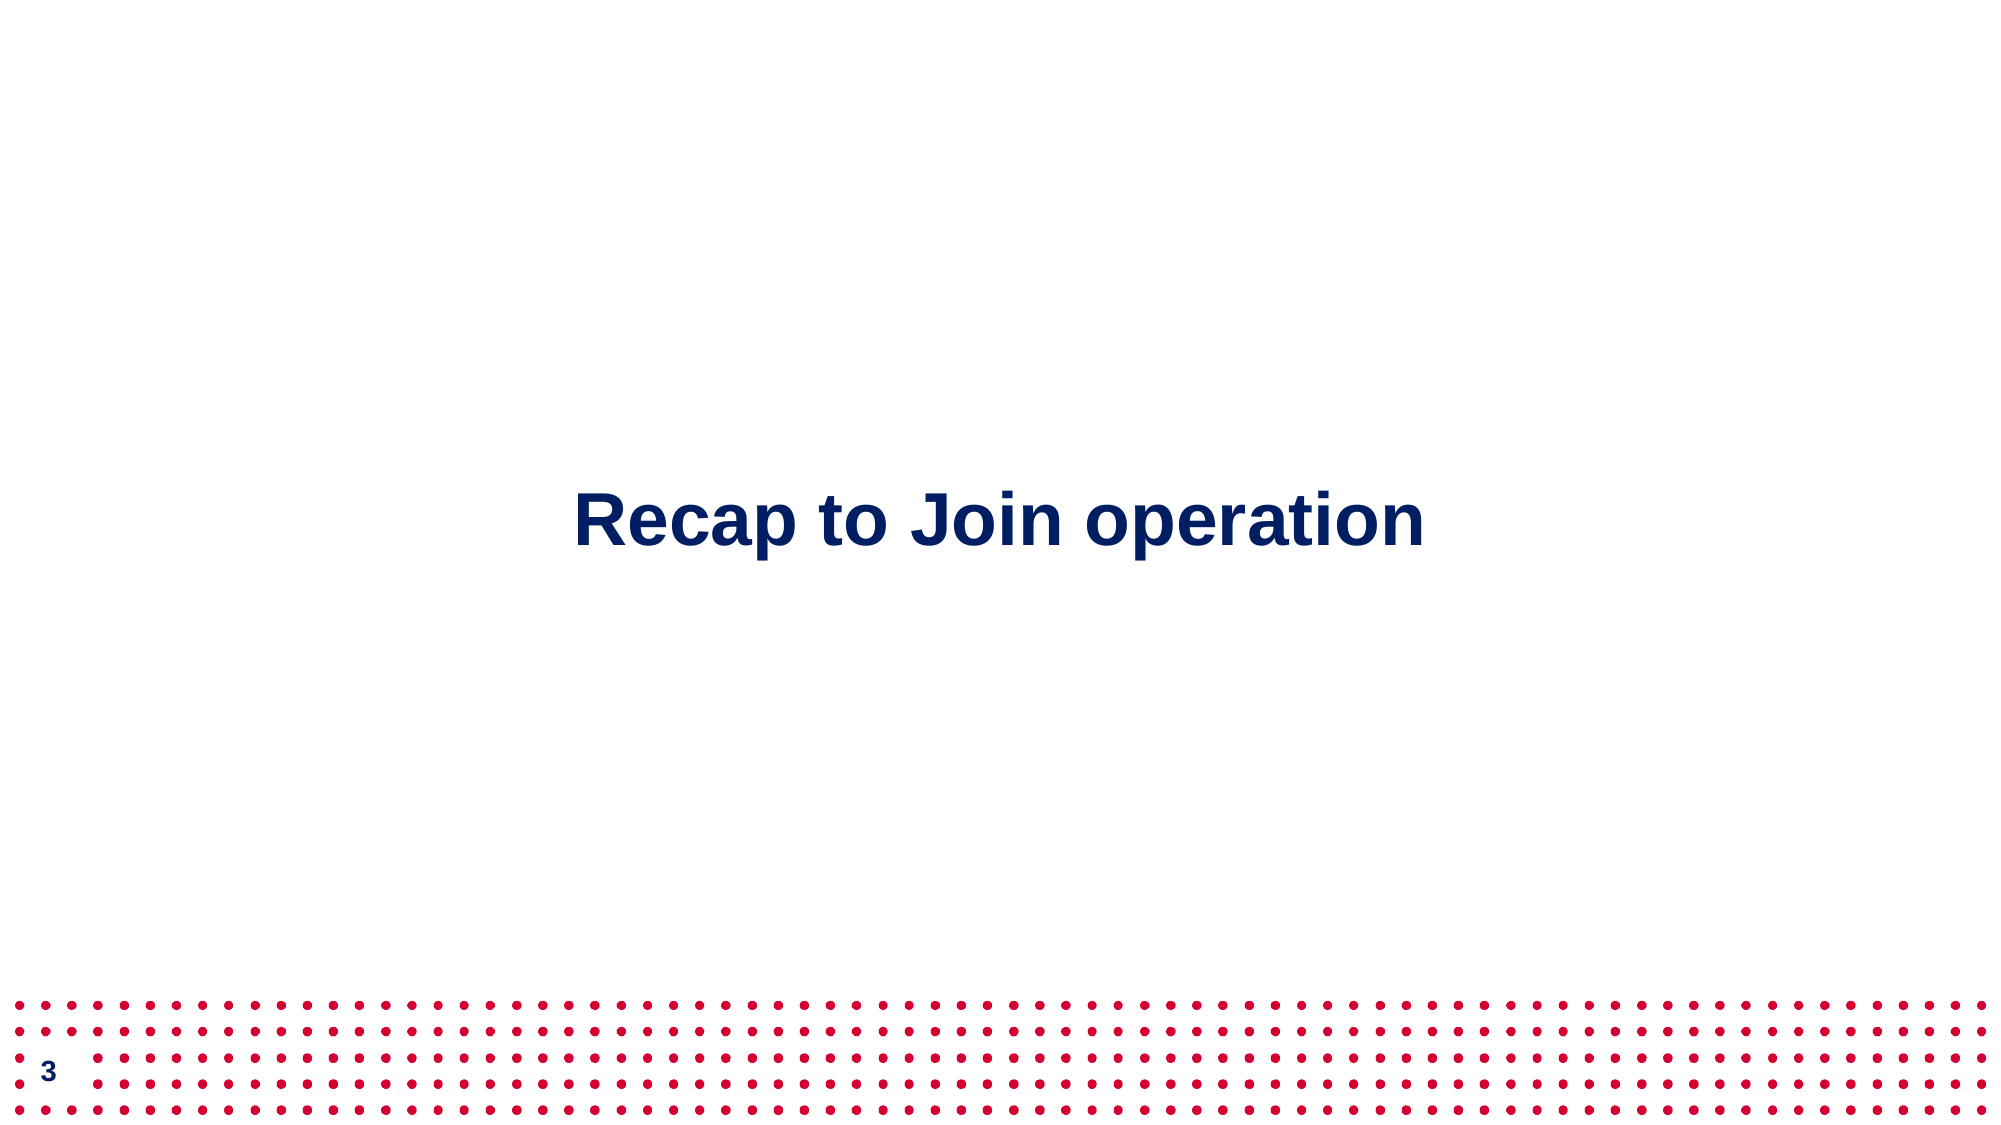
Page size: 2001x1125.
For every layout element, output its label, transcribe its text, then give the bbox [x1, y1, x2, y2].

title Recap to Join operation [94, 458, 1906, 584]
picture [0, 985, 2000, 1125]
